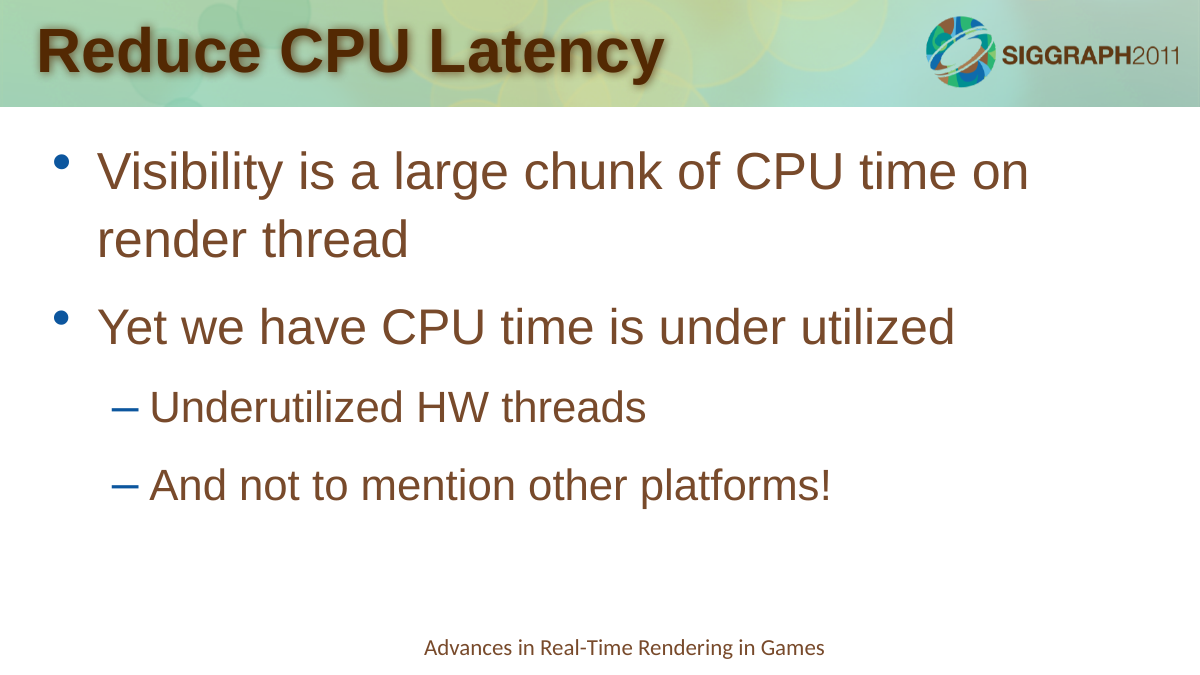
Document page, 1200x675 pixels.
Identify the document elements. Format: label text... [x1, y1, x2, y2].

list Visibility is a large chunk of CPU time on render thread Yet we have CPU time is under utilized Underutilized HW threads And not to mention other platforms! [39, 124, 1145, 638]
picture [0, 0, 1200, 107]
title Reduce CPU Latency [24, 0, 1128, 96]
